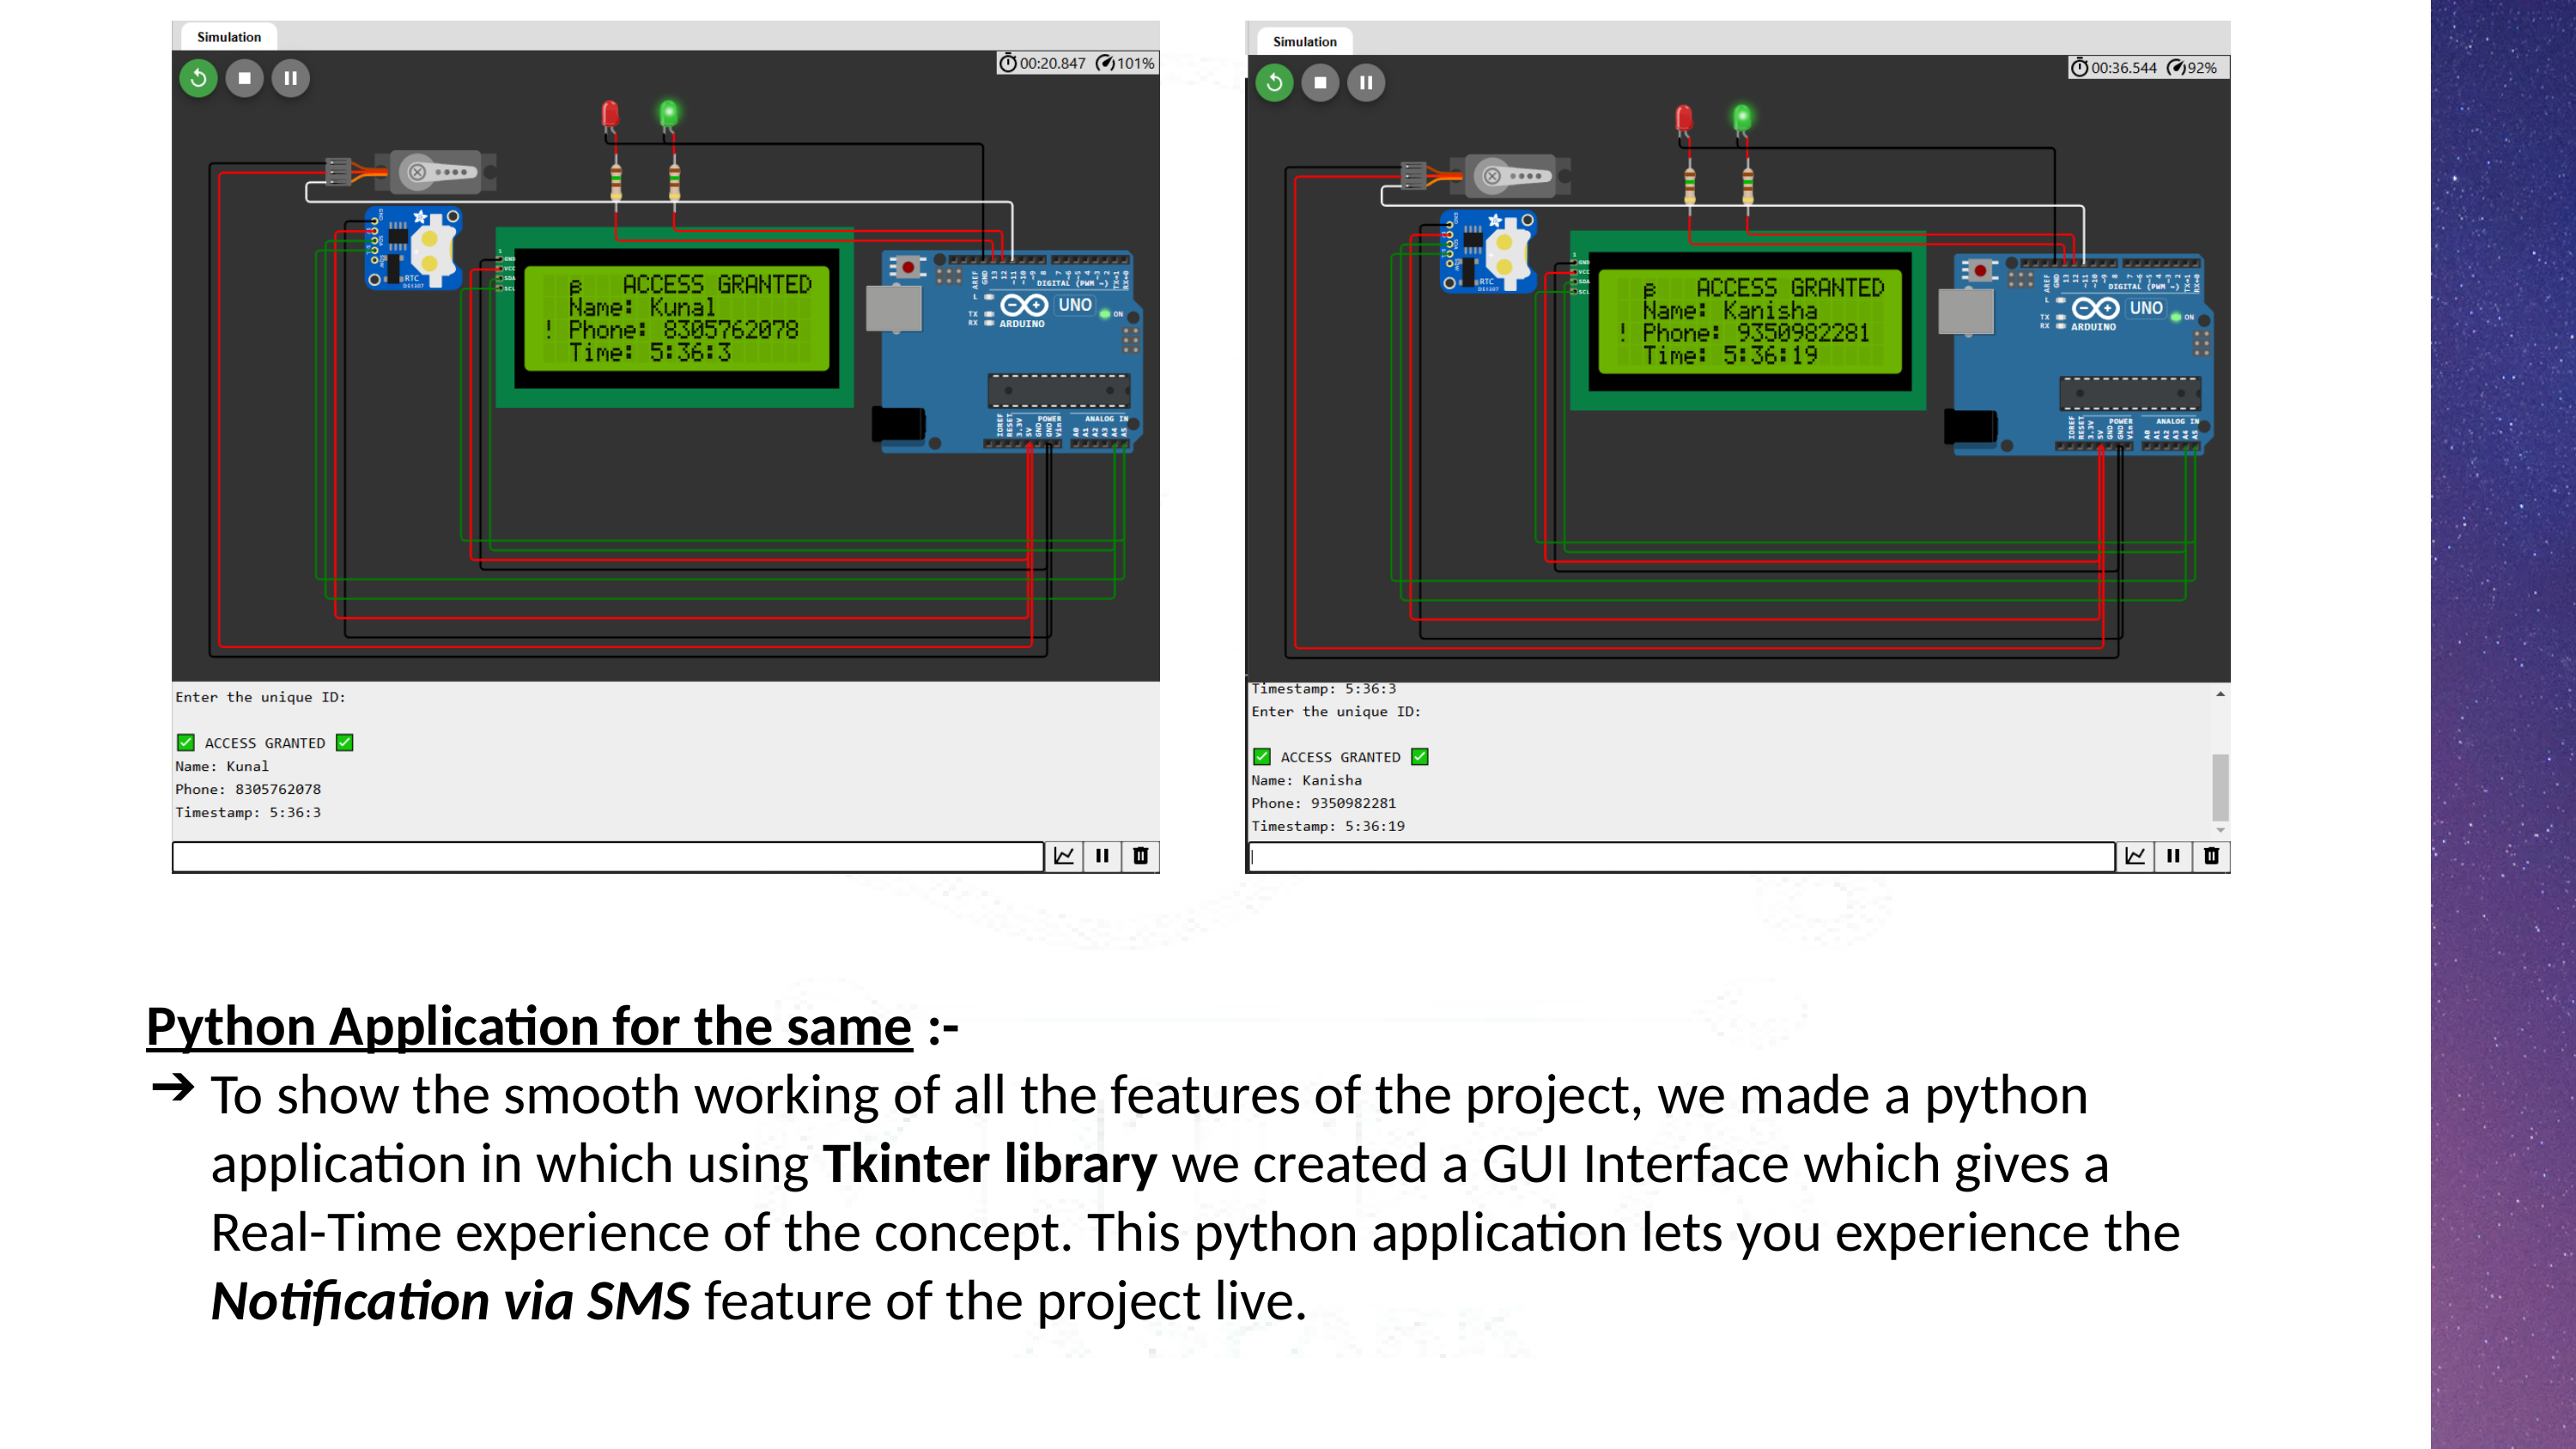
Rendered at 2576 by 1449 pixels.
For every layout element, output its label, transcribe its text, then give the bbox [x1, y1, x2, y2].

picture [0, 0, 2431, 1449]
text_box [2431, 0, 2576, 1449]
text_box Python Application for the same :- To show the smooth working of all the features of the project, we made a python application in which using Tkinter library we created a GUI Interface which gives a Real-Time experience of the concept. This python application lets you experience the Notification via SMS feature of the project live. [133, 974, 2231, 1255]
